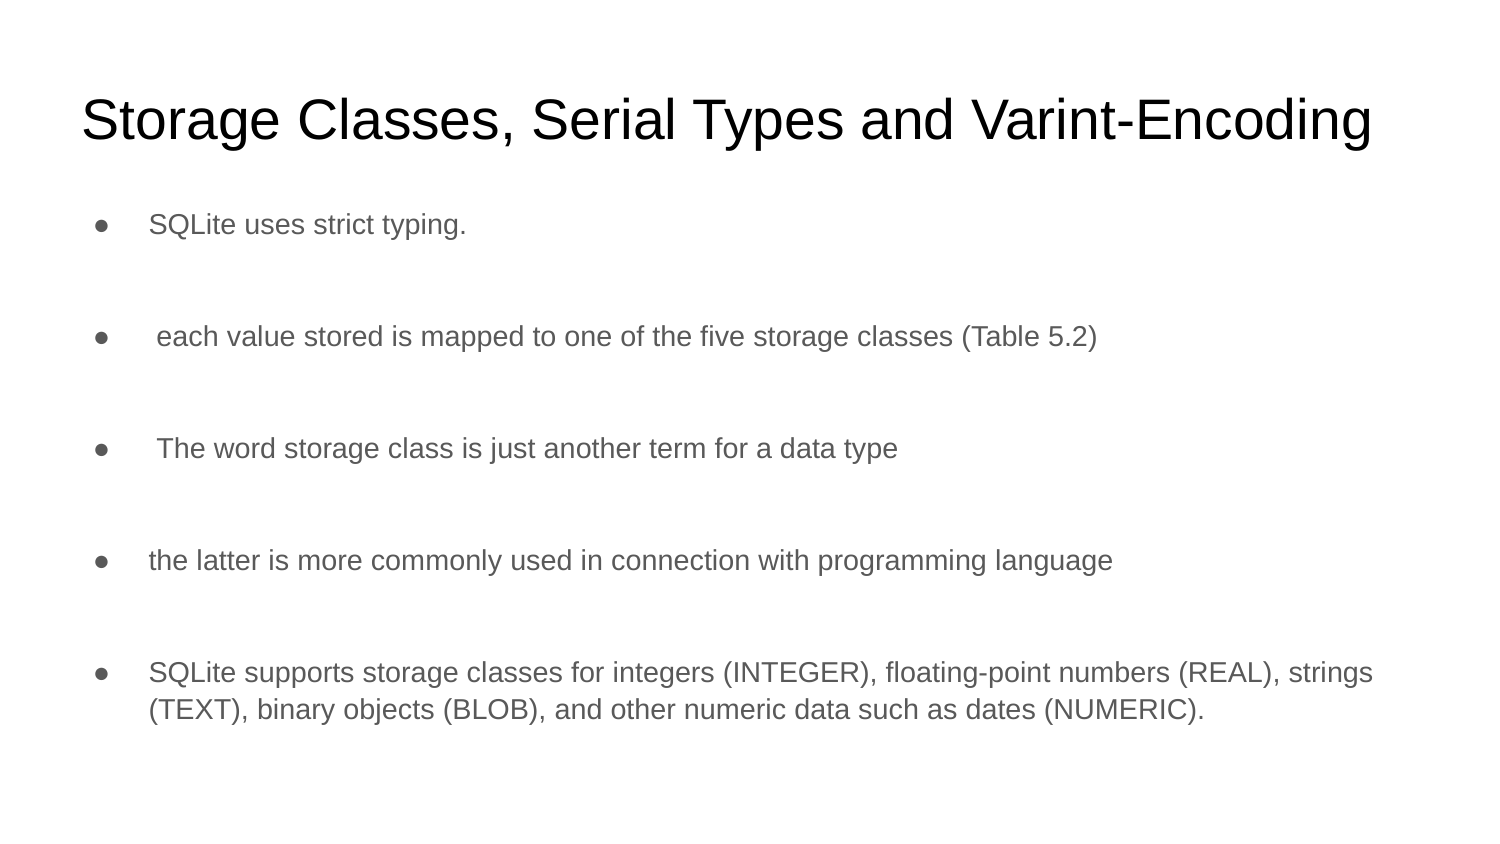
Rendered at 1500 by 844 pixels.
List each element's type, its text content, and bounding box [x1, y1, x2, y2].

list SQLite uses strict typing. each value stored is mapped to one of the five storage classes (Table 5.2) The word storage class is just another term for a data type the latter is more commonly used in connection with programming language SQLite supports storage classes for integers (INTEGER), floating-point numbers (REAL), strings (TEXT), binary objects (BLOB), and other numeric data such as dates (NUMERIC). [51, 189, 1449, 750]
title Storage Classes, Serial Types and Varint-Encoding [51, 72, 1449, 167]
